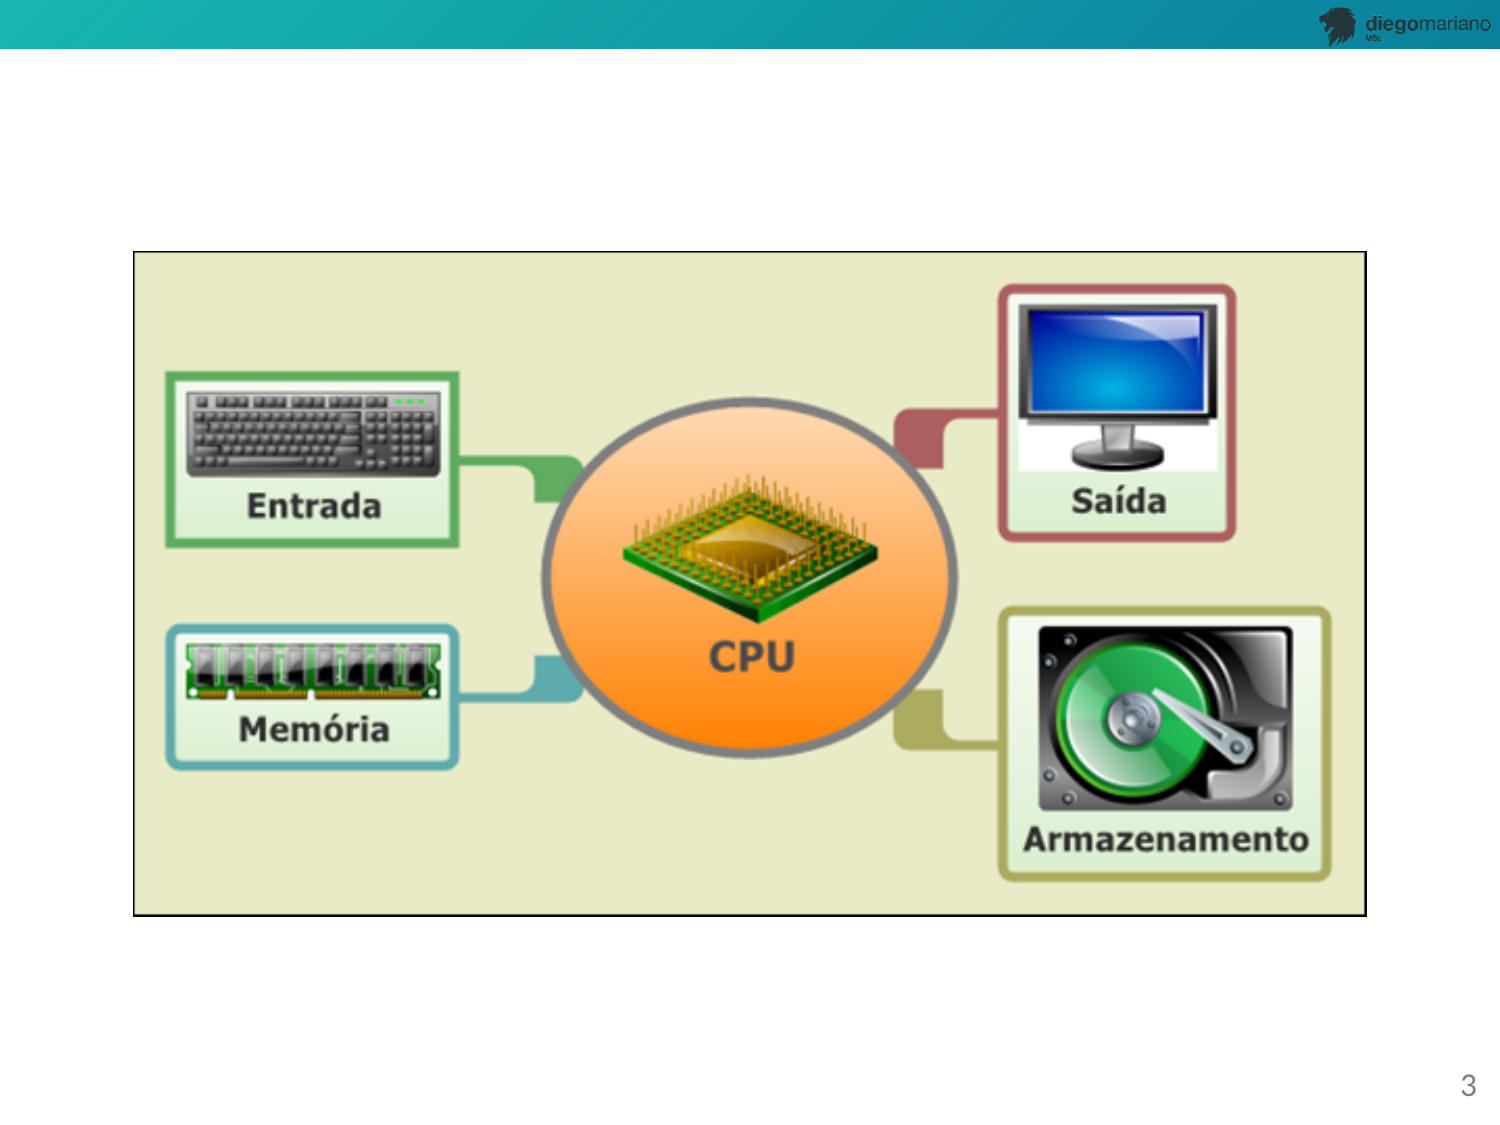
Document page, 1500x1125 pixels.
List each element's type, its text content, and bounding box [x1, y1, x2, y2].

picture [133, 251, 1367, 917]
picture [0, 0, 1500, 49]
slide_number 3 [1141, 1055, 1492, 1116]
